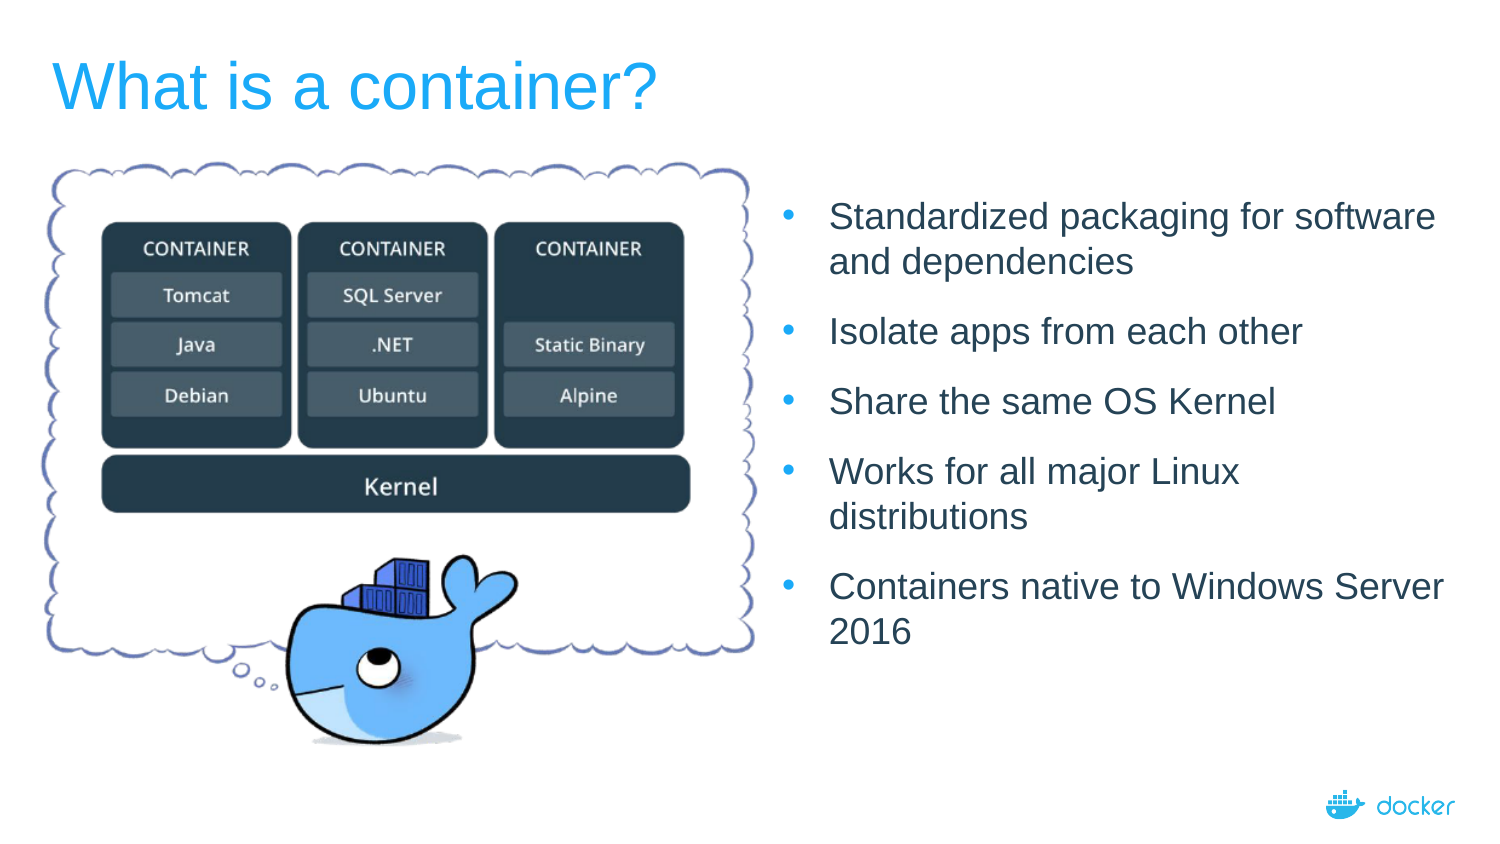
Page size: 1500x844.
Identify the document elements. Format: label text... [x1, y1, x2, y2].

picture [37, 157, 773, 750]
picture [1318, 785, 1463, 824]
text_box Standardized packaging for software and dependencies Isolate apps from each other Share the same OS Kernel Works for all major Linux distributions Containers native to Windows Server 2016 [773, 184, 1463, 660]
title What is a container? [37, 44, 1463, 124]
